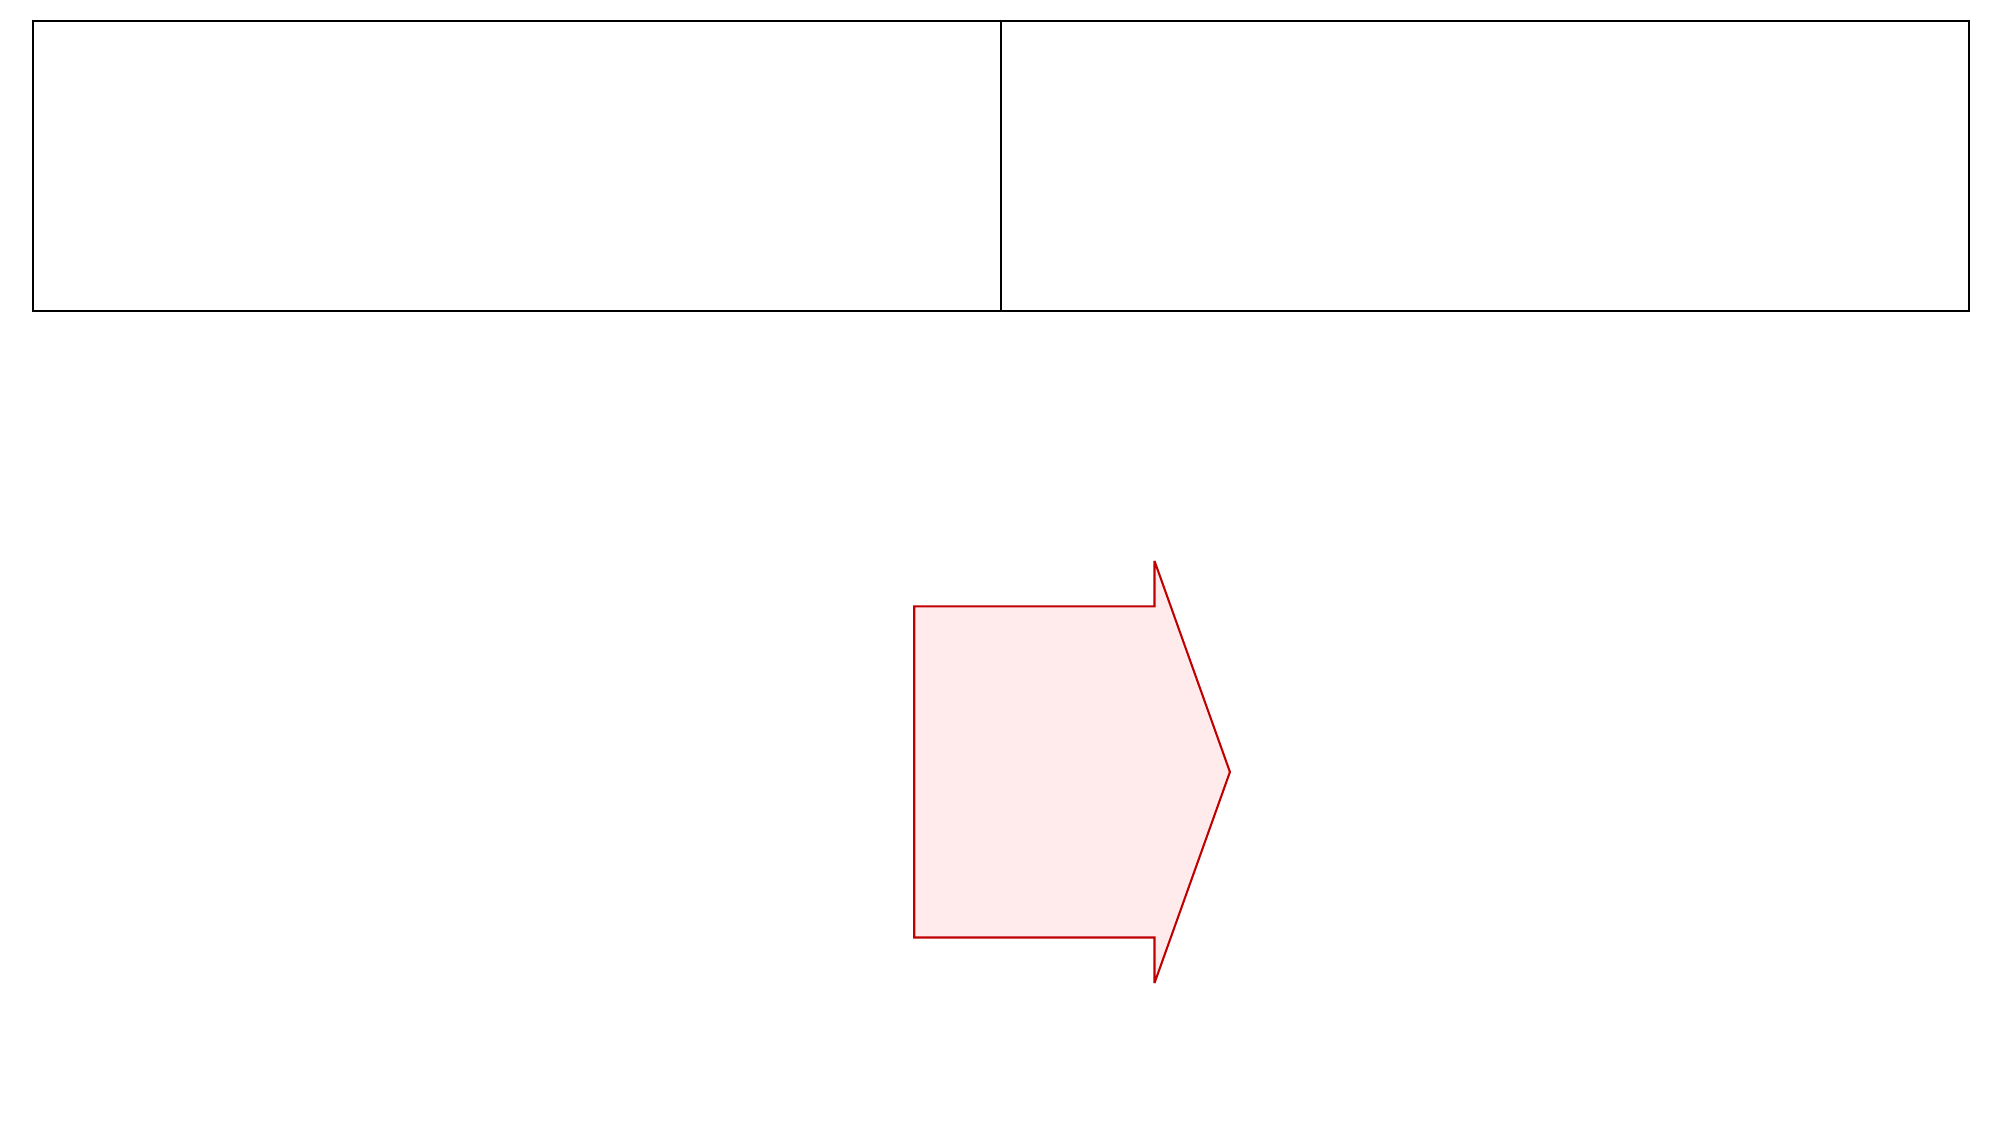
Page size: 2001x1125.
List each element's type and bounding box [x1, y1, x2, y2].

text_box [914, 560, 1230, 984]
